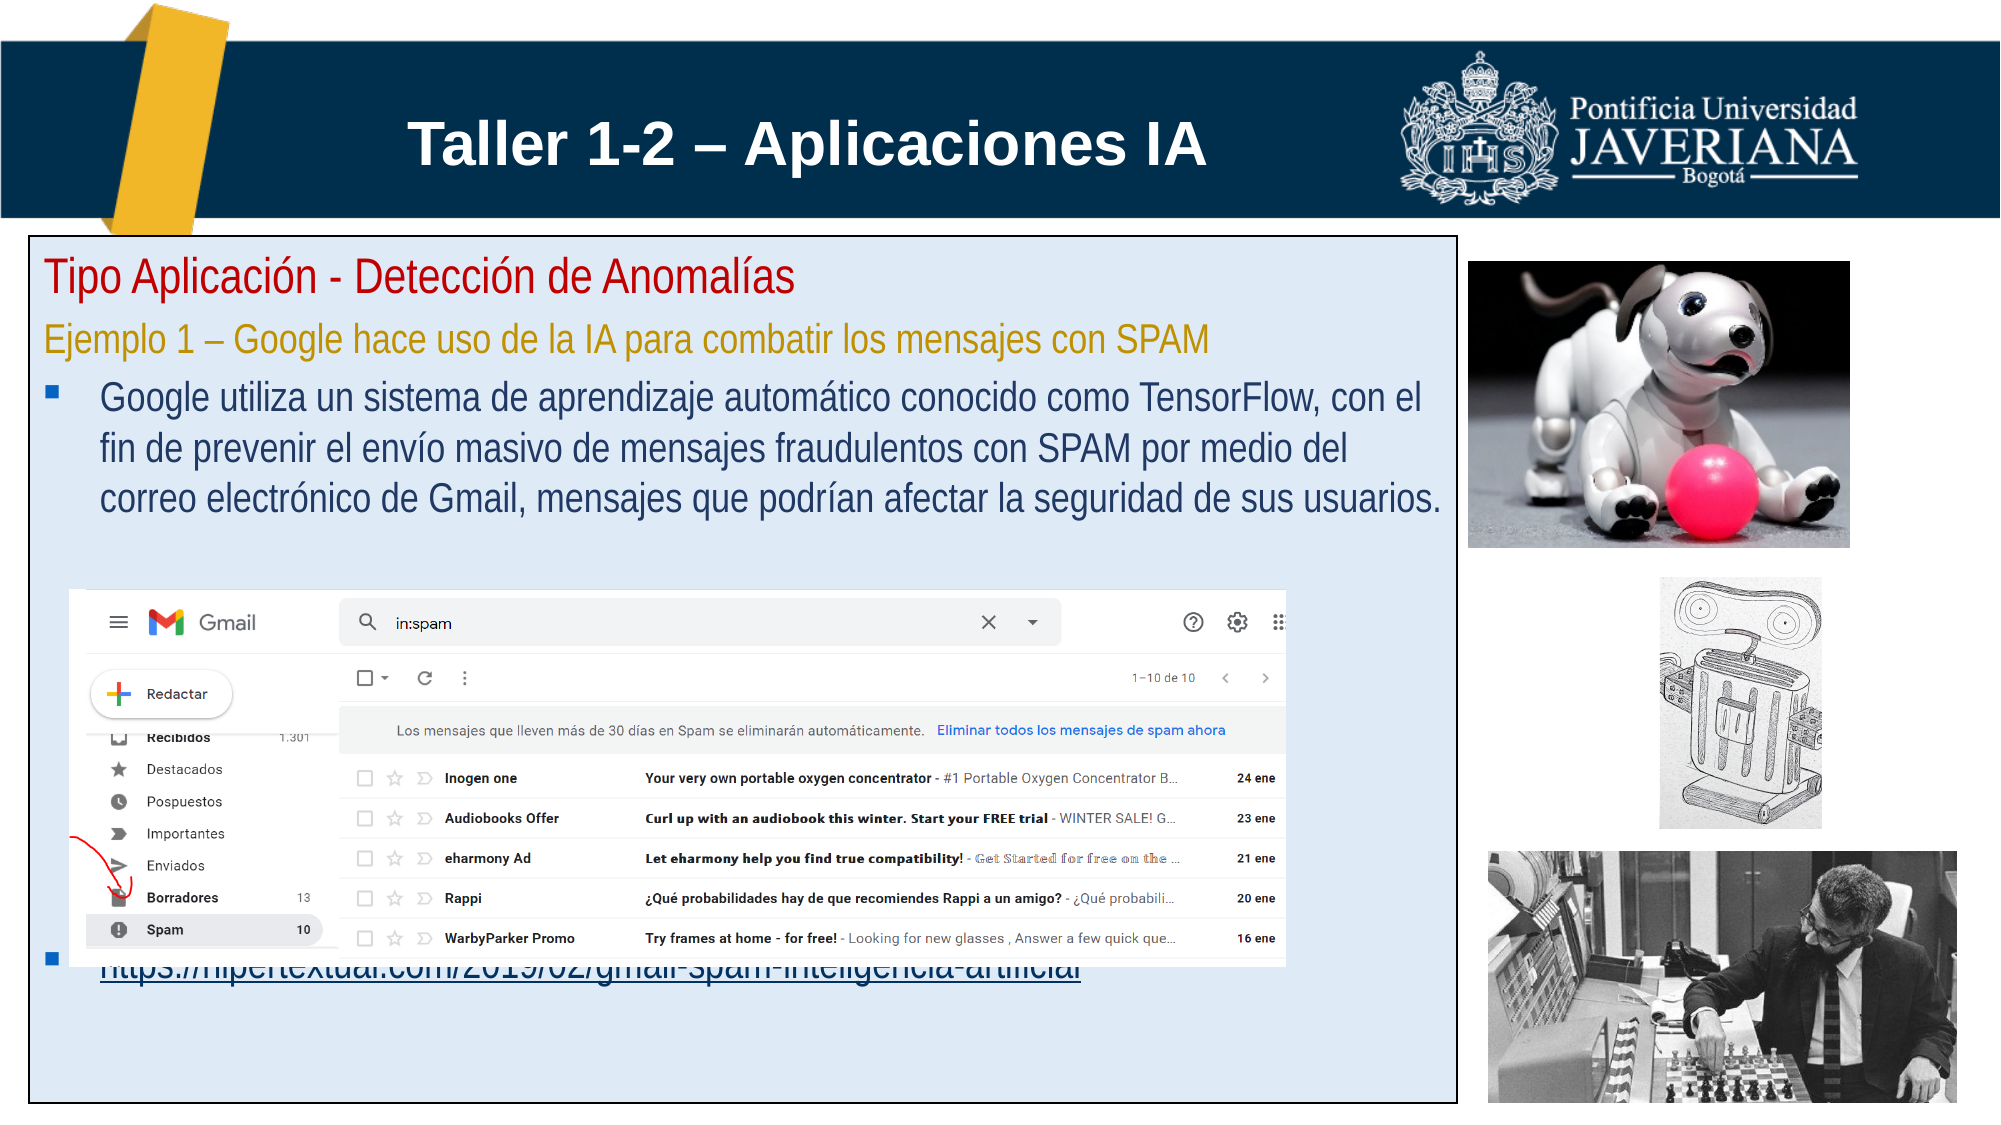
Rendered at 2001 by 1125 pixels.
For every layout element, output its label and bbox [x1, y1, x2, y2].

picture [1468, 261, 1850, 548]
picture [1488, 851, 1957, 1103]
list [0, 0, 2000, 1125]
picture [69, 589, 1286, 968]
picture [1615, 621, 1867, 784]
